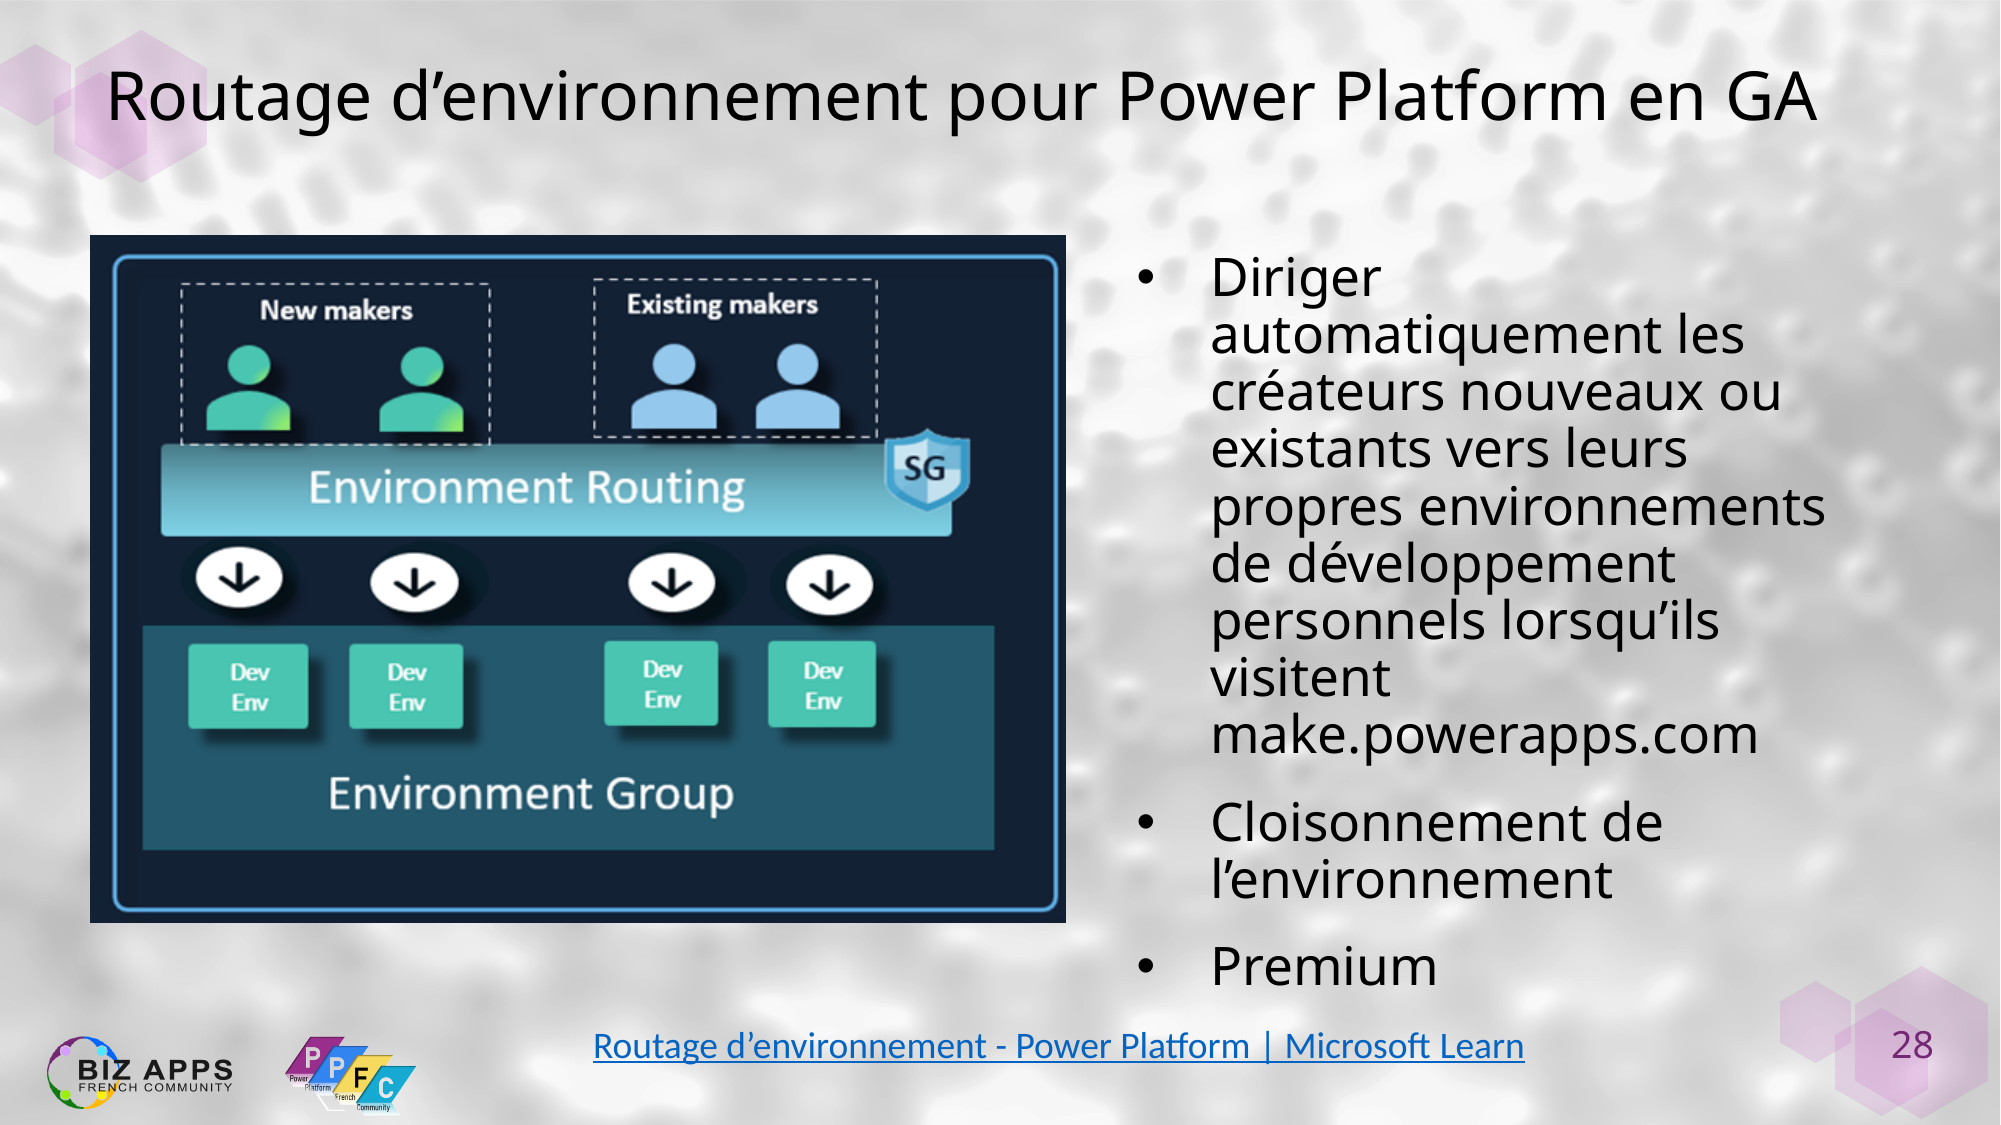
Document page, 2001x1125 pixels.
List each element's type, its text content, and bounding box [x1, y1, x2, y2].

list Diriger automatiquement les créateurs nouveaux ou existants vers leurs propres environnements de développement personnels lorsqu’ils visitent make.powerapps.com Cloisonnement de l’environnement Premium [1121, 243, 1863, 1014]
text_box Routage d’environnement - Power Platform | Microsoft Learn [578, 1013, 1702, 1073]
title Routage d’environnement pour Power Platform en GA [90, 17, 1850, 180]
slide_number 28 [1837, 1015, 1988, 1077]
picture [0, 0, 2001, 1125]
